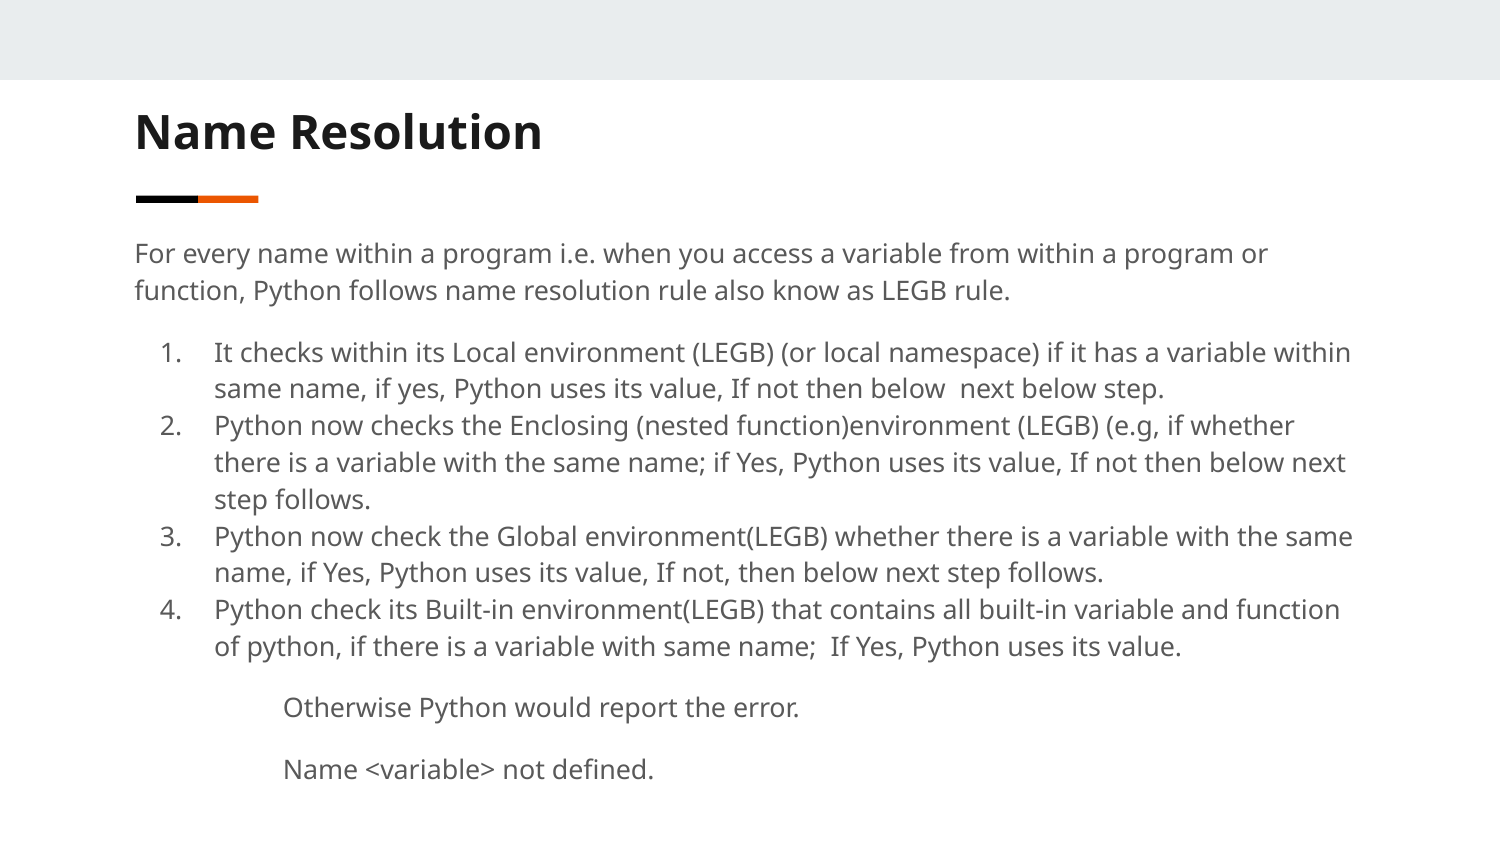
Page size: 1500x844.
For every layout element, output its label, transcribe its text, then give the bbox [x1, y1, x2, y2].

text_box For every name within a program i.e. when you access a variable from within a program or function, Python follows name resolution rule also know as LEGB rule. It checks within its Local environment (LEGB) (or local namespace) if it has a variable within same name, if yes, Python uses its value, If not then below next below step. Python now checks the Enclosing (nested function)environment (LEGB) (e.g, if whether there is a variable with the same name; if Yes, Python uses its value, If not then below next step follows. Python now check the Global environment(LEGB) whether there is a variable with the same name, if Yes, Python uses its value, If not, then below next step follows. Python check its Built-in environment(LEGB) that contains all built-in variable and function of python, if there is a variable with same name; If Yes, Python uses its value. Otherwise Python would report the error. Name <variable> not defined. [119, 217, 1381, 802]
text_box Name Resolution [119, 86, 1381, 175]
